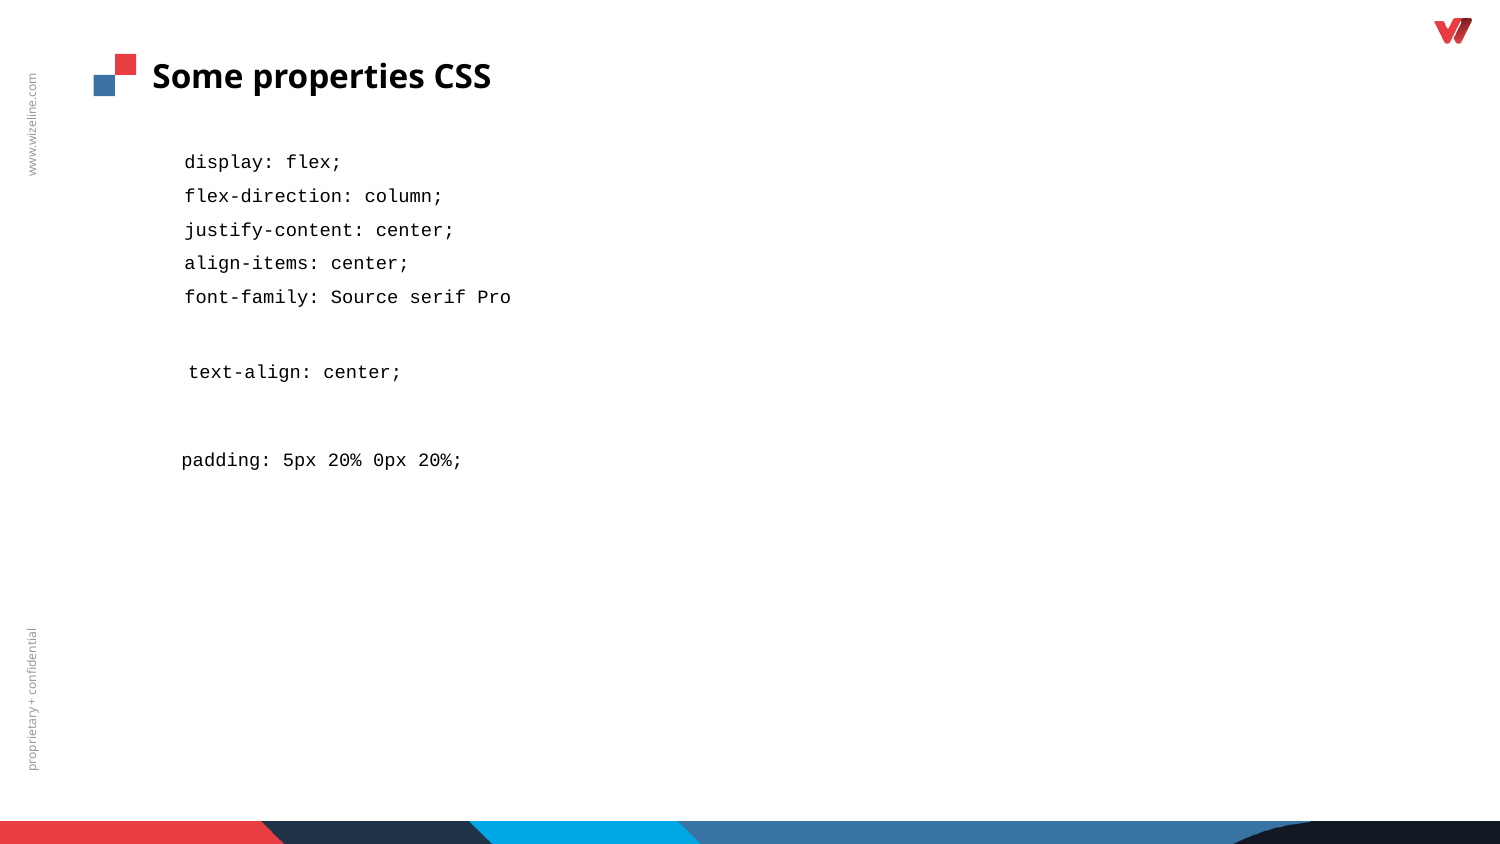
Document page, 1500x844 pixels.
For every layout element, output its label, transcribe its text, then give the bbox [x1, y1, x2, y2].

text_box text-align: center; [173, 333, 890, 465]
title Some properties CSS [137, 40, 927, 110]
picture [680, 821, 1500, 844]
picture [0, 821, 489, 844]
text_box display: flex; flex-direction: column; justify-content: center; align-items: center; font-family: Source serif Pro [158, 123, 651, 323]
text_box padding: 5px 20% 0px 20%; [166, 421, 659, 486]
picture [1434, 18, 1472, 44]
